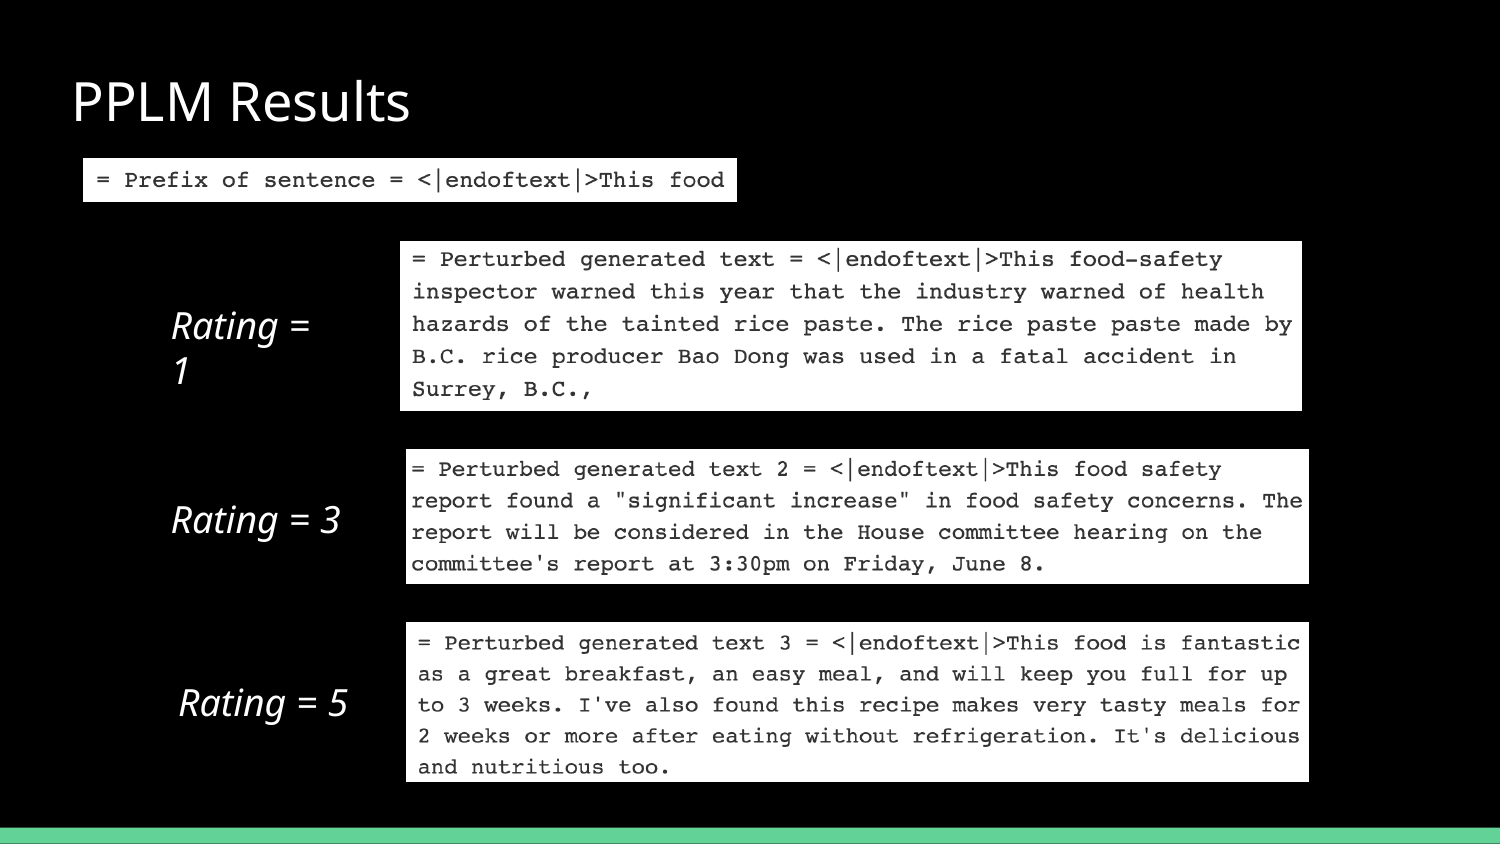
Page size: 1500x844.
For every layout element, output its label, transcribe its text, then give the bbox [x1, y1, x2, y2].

picture [406, 449, 1309, 584]
picture [82, 157, 738, 203]
picture [400, 240, 1303, 411]
picture [406, 622, 1309, 783]
text_box Rating = 3 [155, 481, 366, 559]
text_box Rating = 5 [163, 663, 373, 741]
text_box Rating = 1 [155, 287, 345, 365]
text_box PPLM Results [56, 17, 1204, 171]
